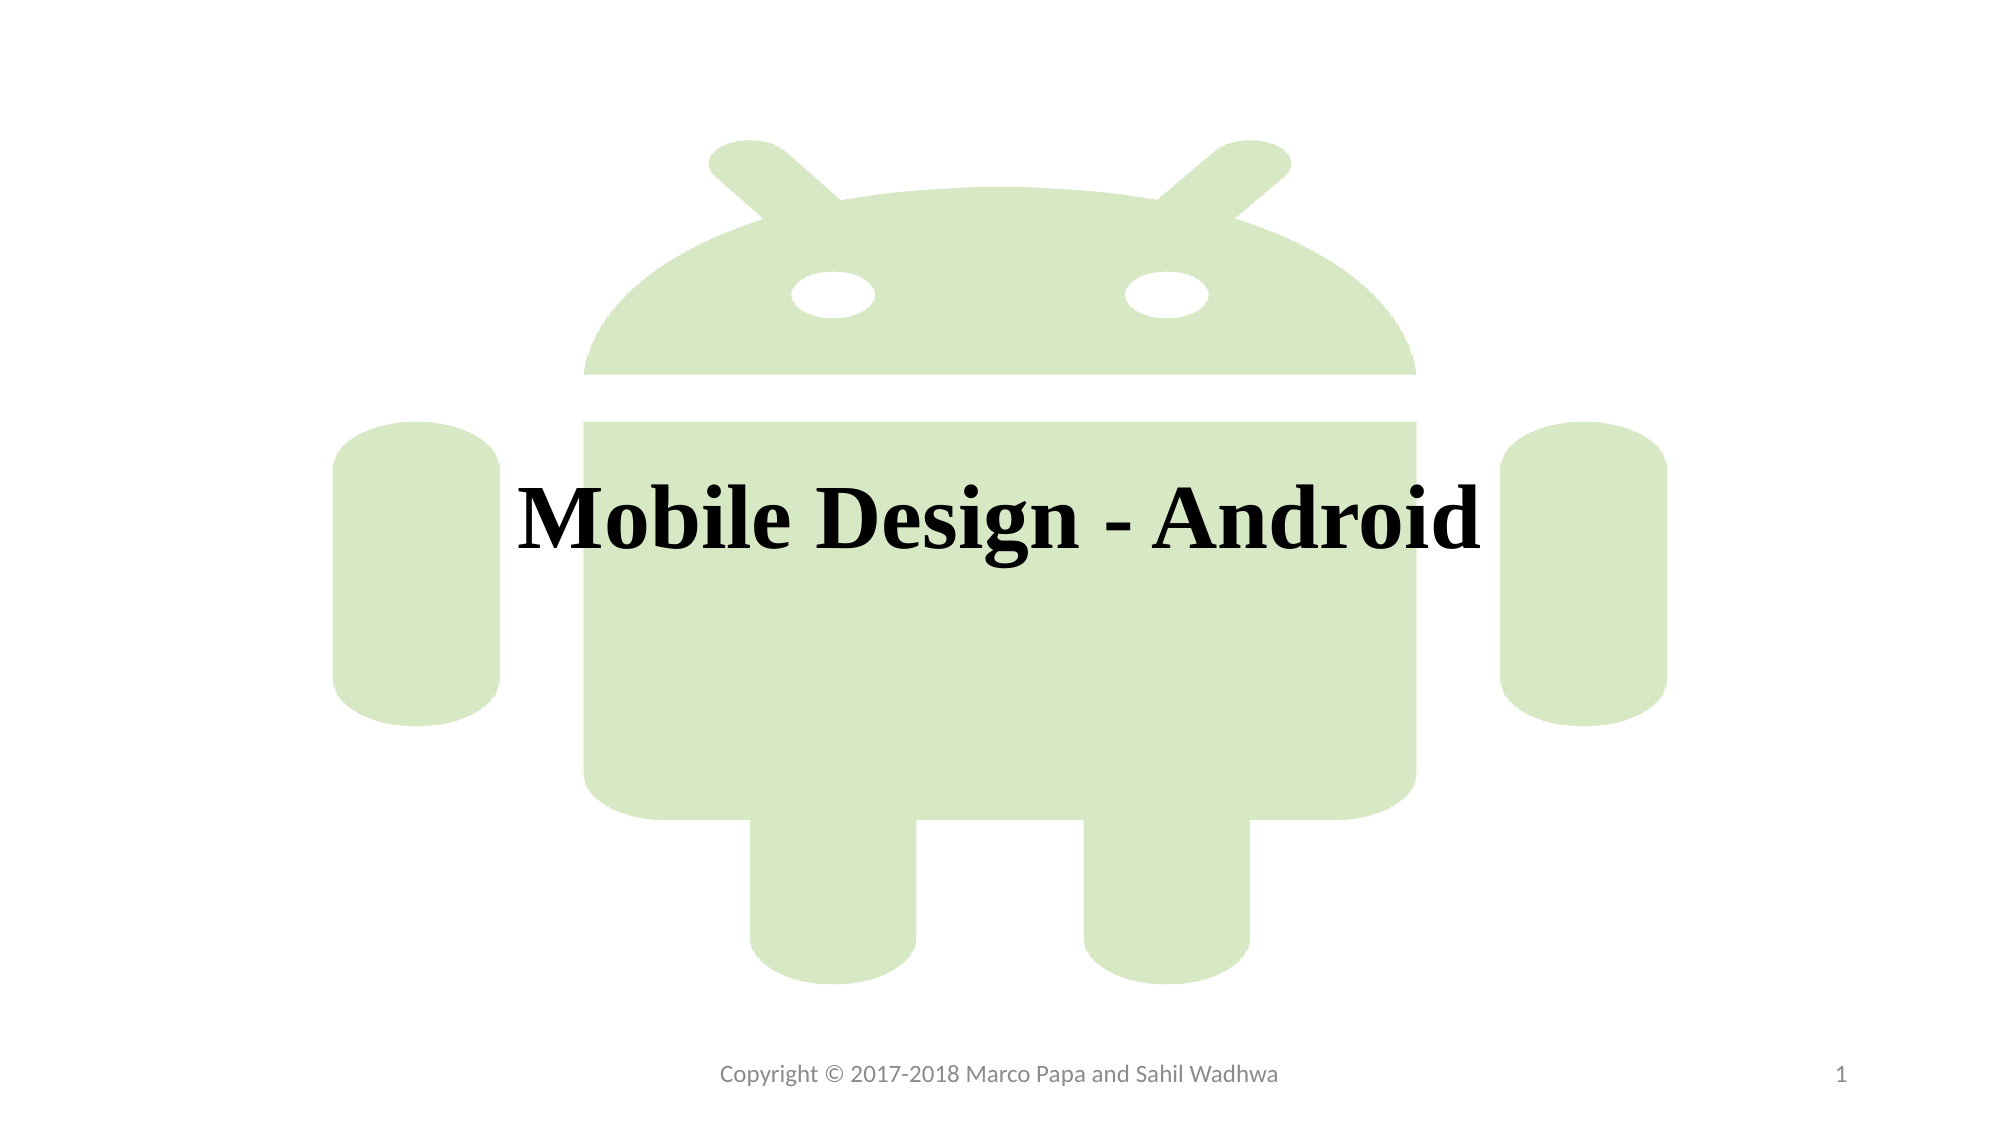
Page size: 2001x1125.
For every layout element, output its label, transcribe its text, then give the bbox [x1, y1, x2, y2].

footer Copyright © 2017-2018 Marco Papa and Sahil Wadhwa [662, 1042, 1338, 1103]
title Mobile Design - Android [249, 184, 1750, 576]
slide_number 1 [1412, 1042, 1863, 1103]
